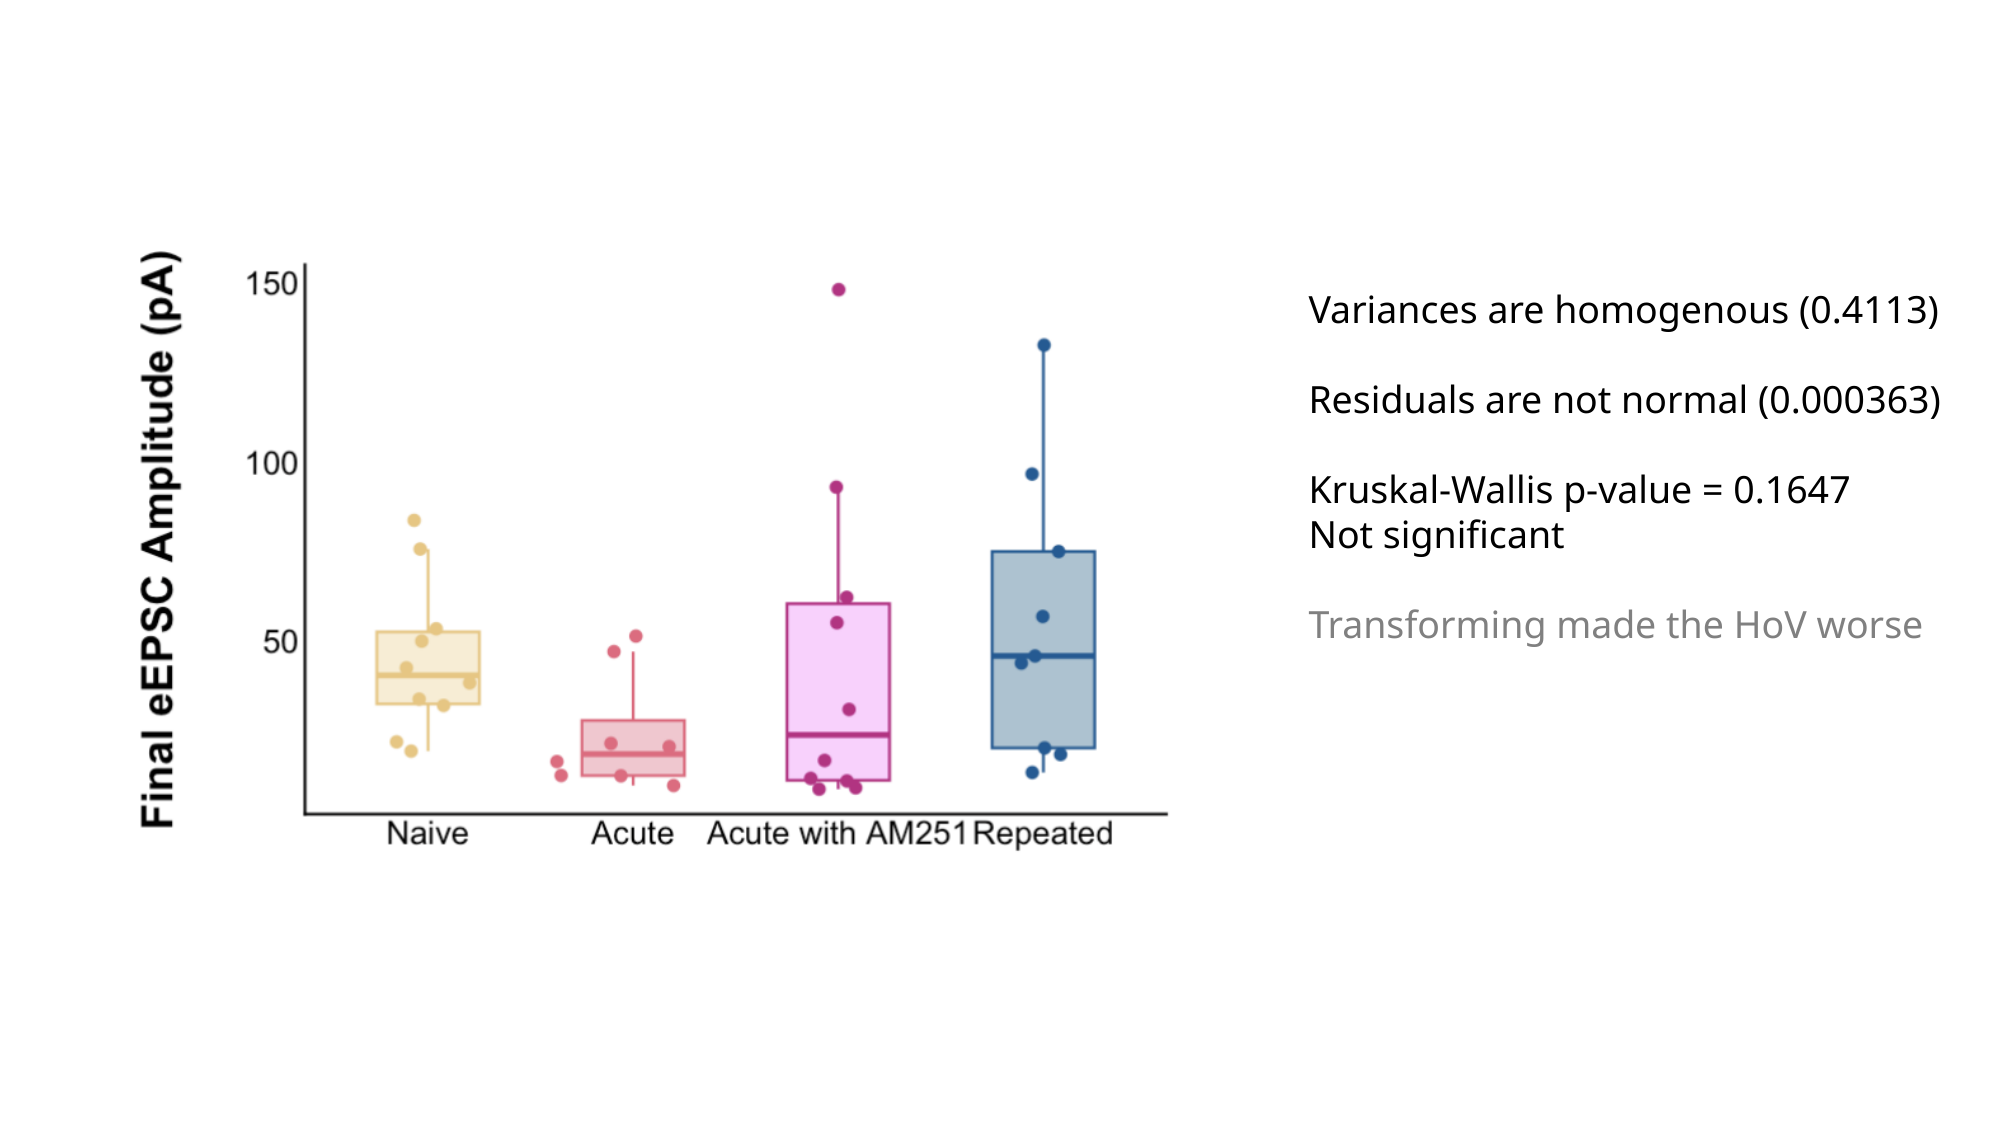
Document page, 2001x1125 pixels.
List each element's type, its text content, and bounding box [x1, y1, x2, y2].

text_box Variances are homogenous (0.4113) Residuals are not normal (0.000363) Kruskal-Wallis p-value = 0.1647 Not significant Transforming made the HoV worse [1293, 278, 1961, 654]
picture [110, 189, 1220, 909]
